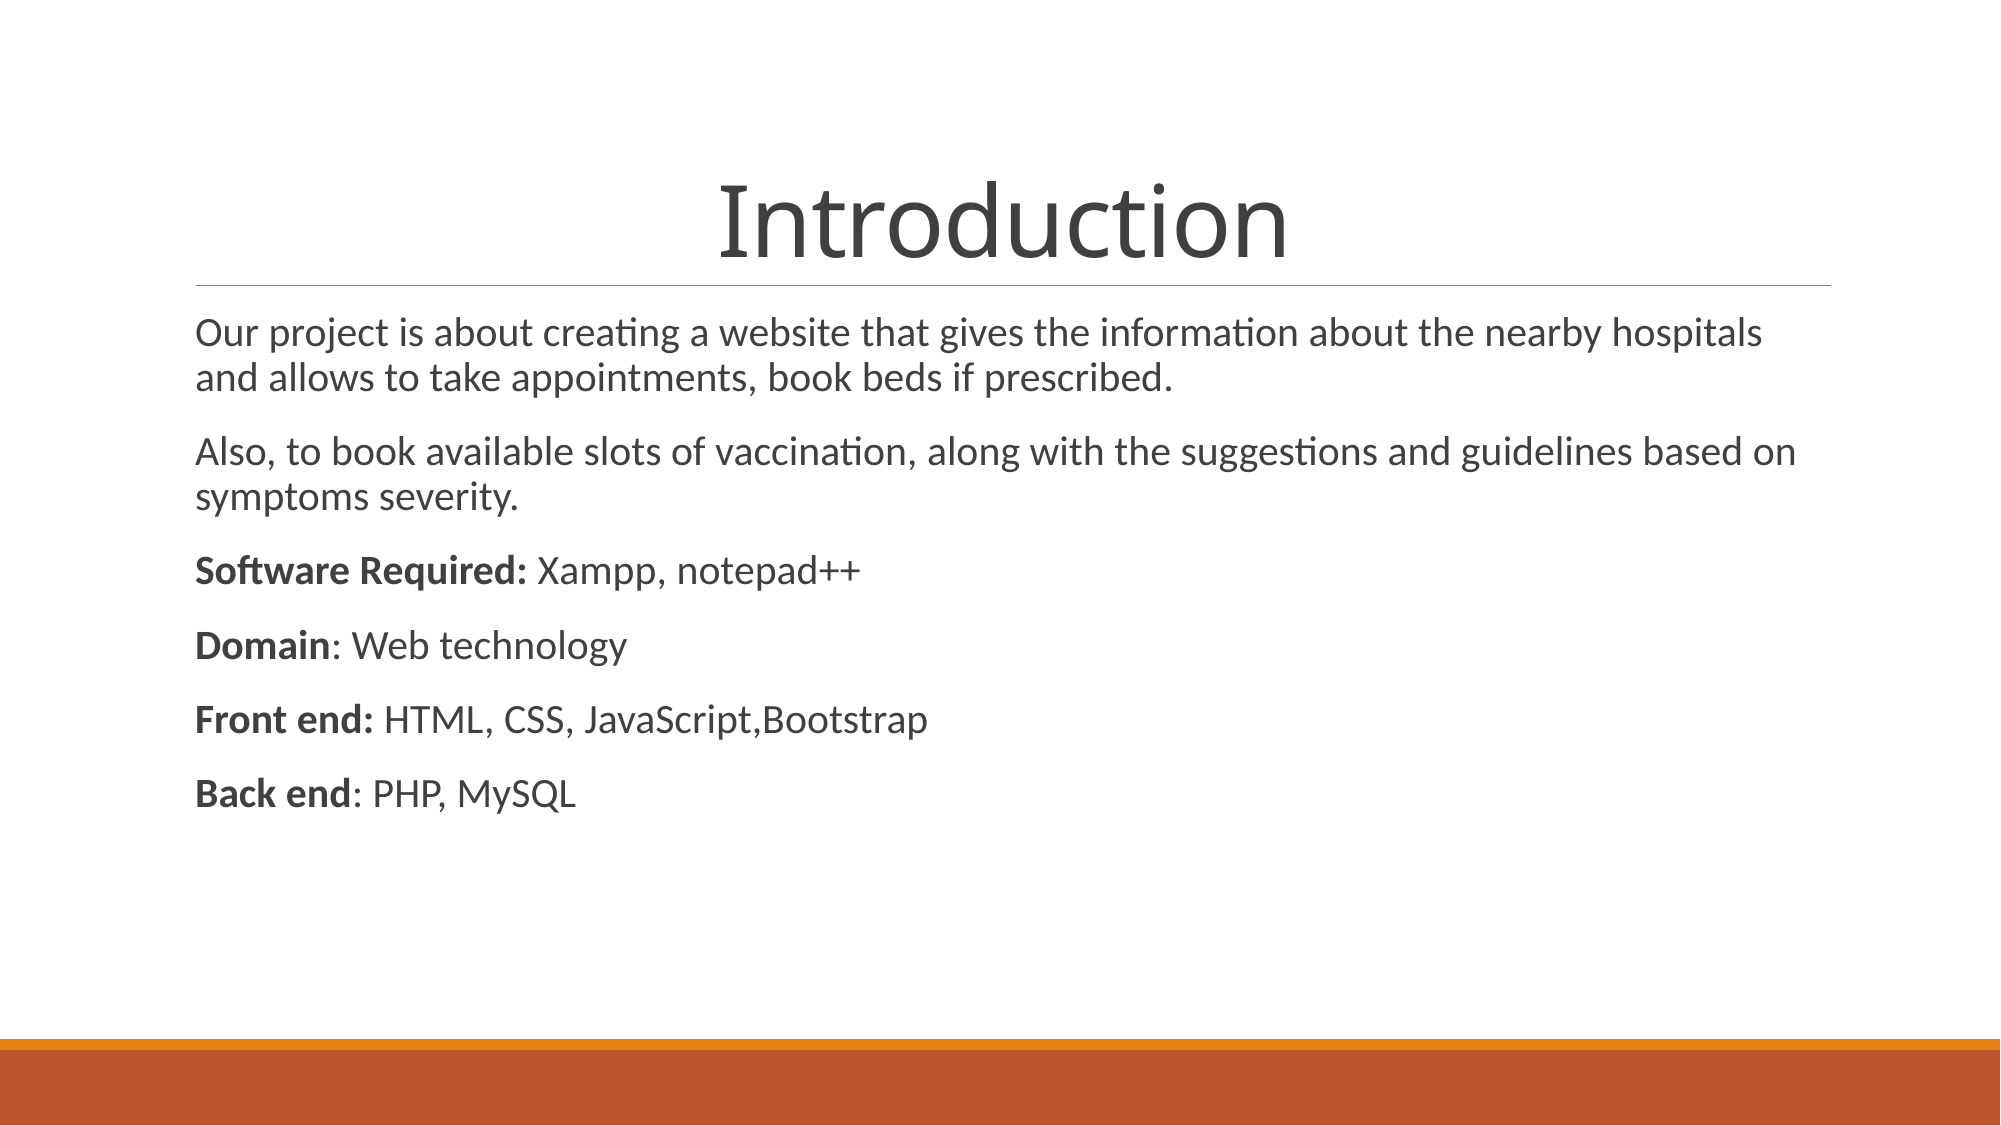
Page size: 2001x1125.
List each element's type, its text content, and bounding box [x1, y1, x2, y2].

list Our project is about creating a website that gives the information about the nearby hospitals and allows to take appointments, book beds if prescribed. Also, to book available slots of vaccination, along with the suggestions and guidelines based on symptoms severity. Software Required: Xampp, notepad++ Domain: Web technology Front end: HTML, CSS, JavaScript,Bootstrap Back end: PHP, MySQL [180, 302, 1830, 1021]
title Introduction [180, 47, 1830, 285]
